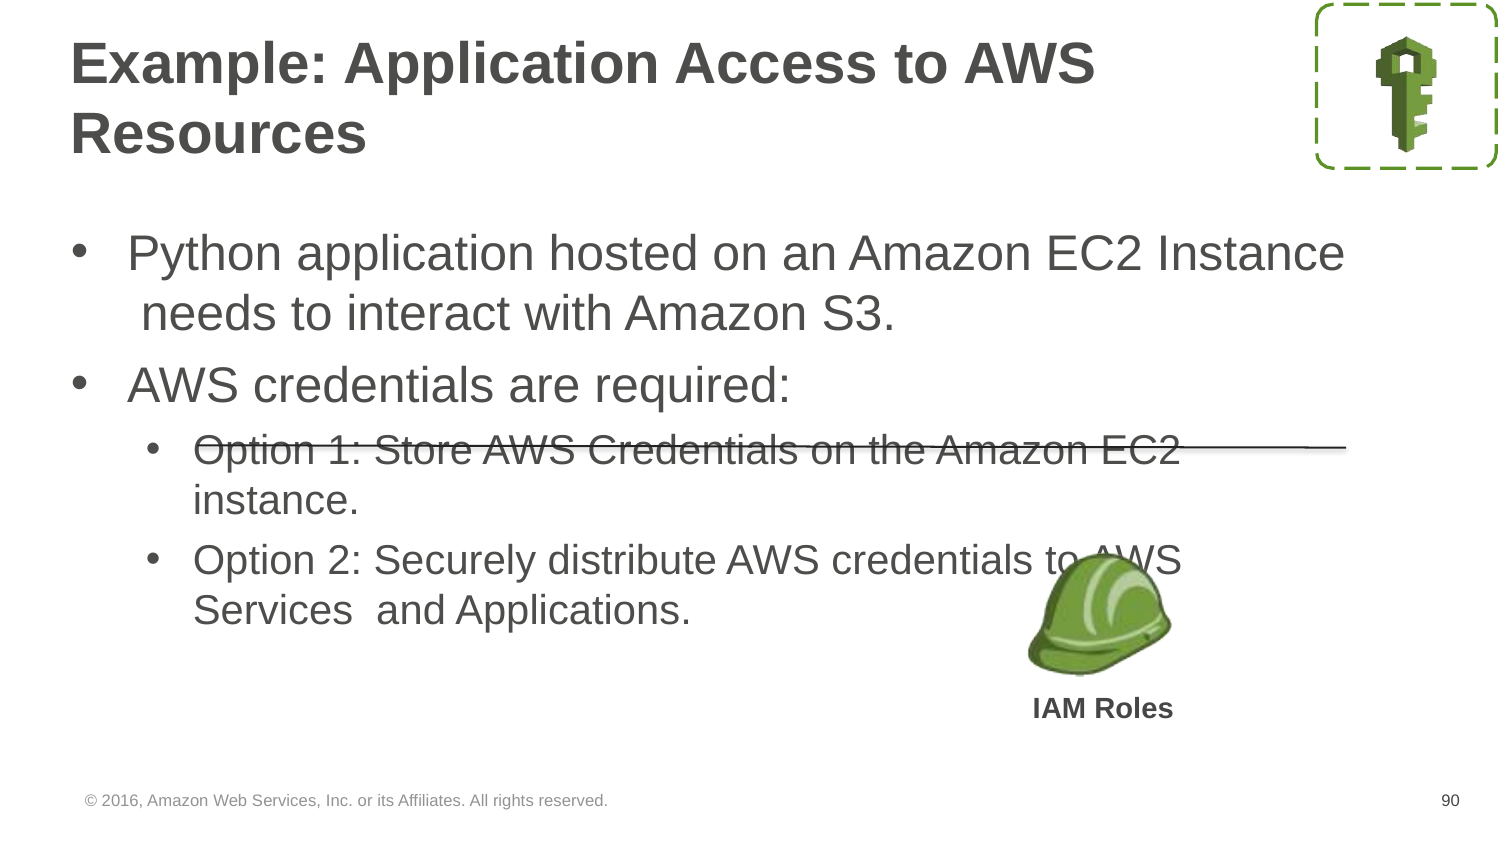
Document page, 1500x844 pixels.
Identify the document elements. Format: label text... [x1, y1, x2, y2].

title Example: Application Access to AWS Resources [68, 22, 1272, 166]
text_box IAM Roles [1030, 686, 1176, 724]
text_box [1027, 552, 1173, 677]
text_box Python application hosted on an Amazon EC2 Instance needs to interact with Amazon S3. AWS credentials are required: Option 1: Store AWS Credentials on the Amazon EC2 instance. Option 2: Securely distribute AWS credentials to AWS Services and Applications. [68, 218, 1361, 633]
slide_number ‹#› [1426, 789, 1467, 844]
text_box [190, 440, 1355, 459]
footer © 2016, Amazon Web Services, Inc. or its Affiliates. All rights reserved. [82, 789, 613, 844]
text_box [1316, 4, 1497, 169]
